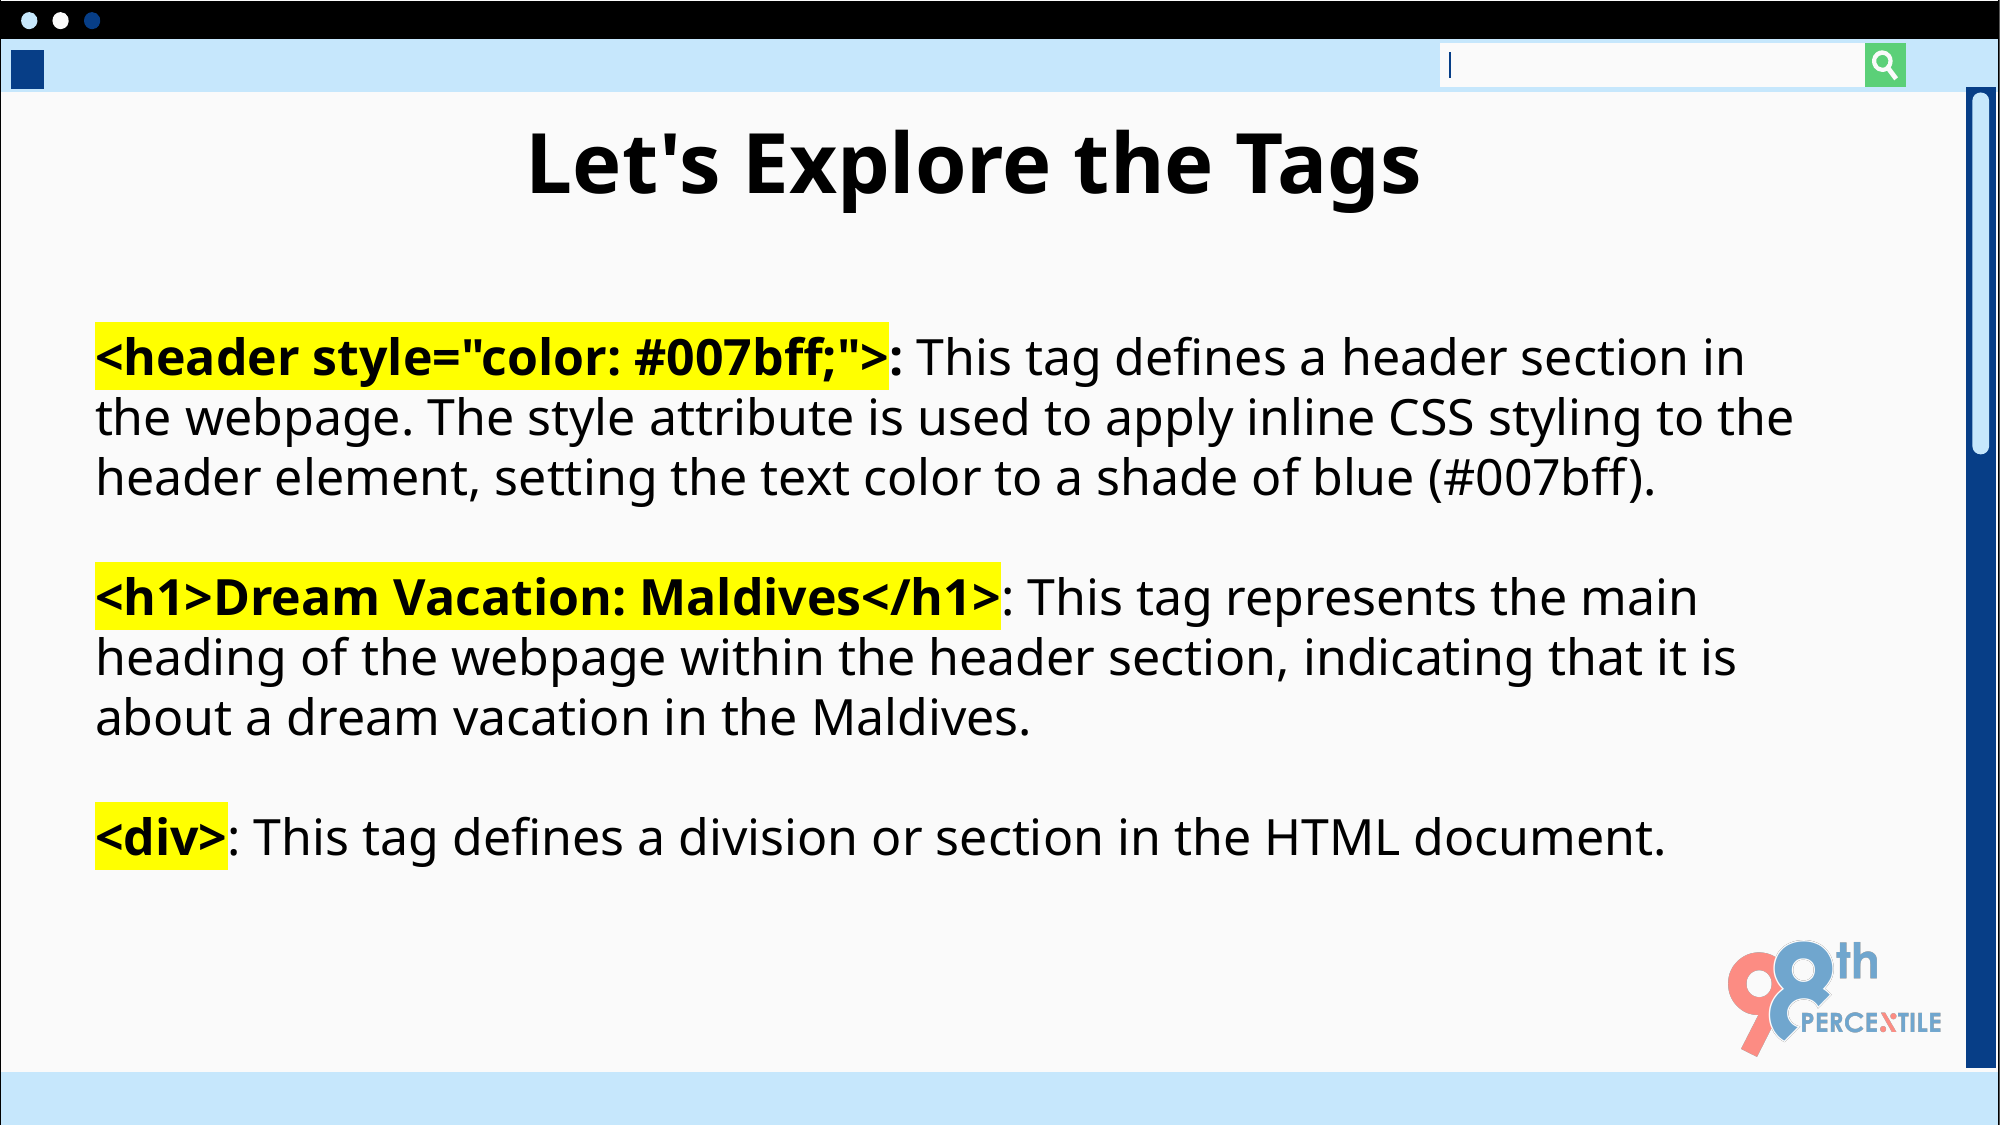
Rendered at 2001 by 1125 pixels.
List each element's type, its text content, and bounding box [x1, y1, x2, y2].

title Let's Explore the Tags [35, 95, 1913, 260]
picture [1724, 938, 1944, 1061]
text_box <header style="color: #007bff;">: This tag defines a header section in the webpage. The style attribute is used to apply inline CSS styling to the header element, setting the text color to a shade of blue (#007bff). <h1>Dream Vacation: Maldives</h1>: This tag represents the main heading of the webpage within the header section, indicating that it is about a dream vacation in the Maldives. <div>: This tag defines a division or section in the HTML document. [80, 318, 1839, 934]
